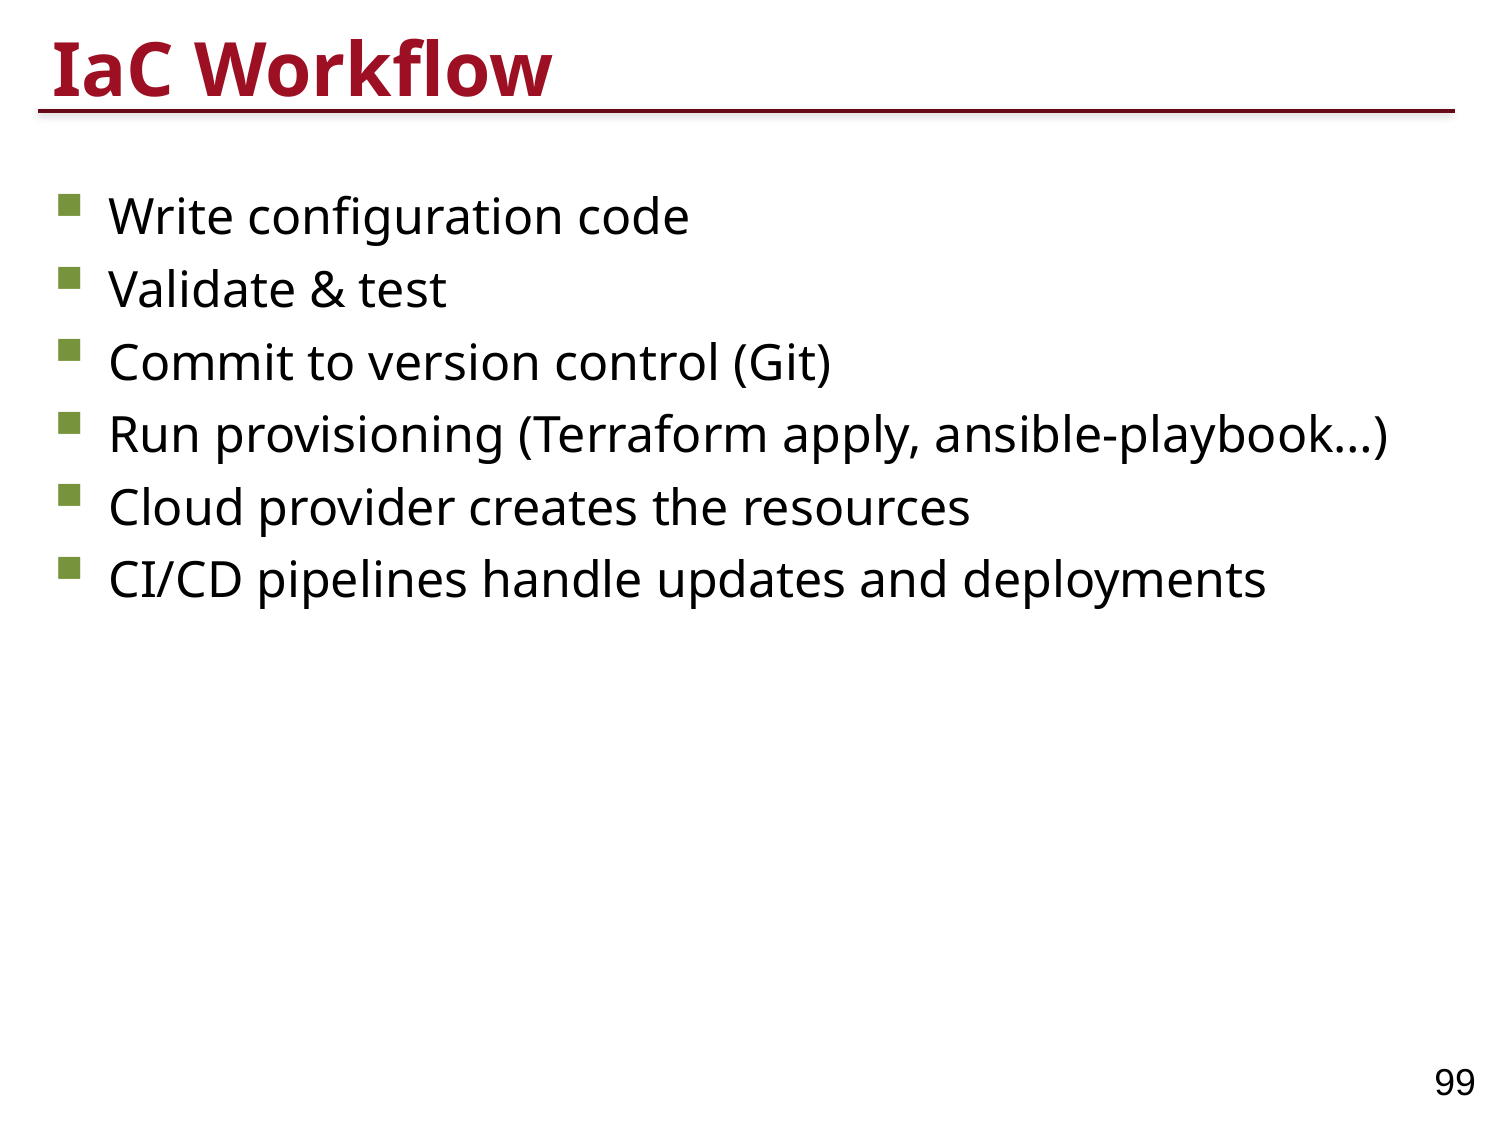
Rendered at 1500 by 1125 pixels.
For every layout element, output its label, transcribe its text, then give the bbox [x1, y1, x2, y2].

title IaC Workflow [37, 13, 1455, 120]
slide_number 99 [1419, 1050, 1500, 1125]
list Write configuration code Validate & test Commit to version control (Git) Run provisioning (Terraform apply, ansible-playbook…) Cloud provider creates the resources CI/CD pipelines handle updates and deployments [37, 177, 1455, 778]
